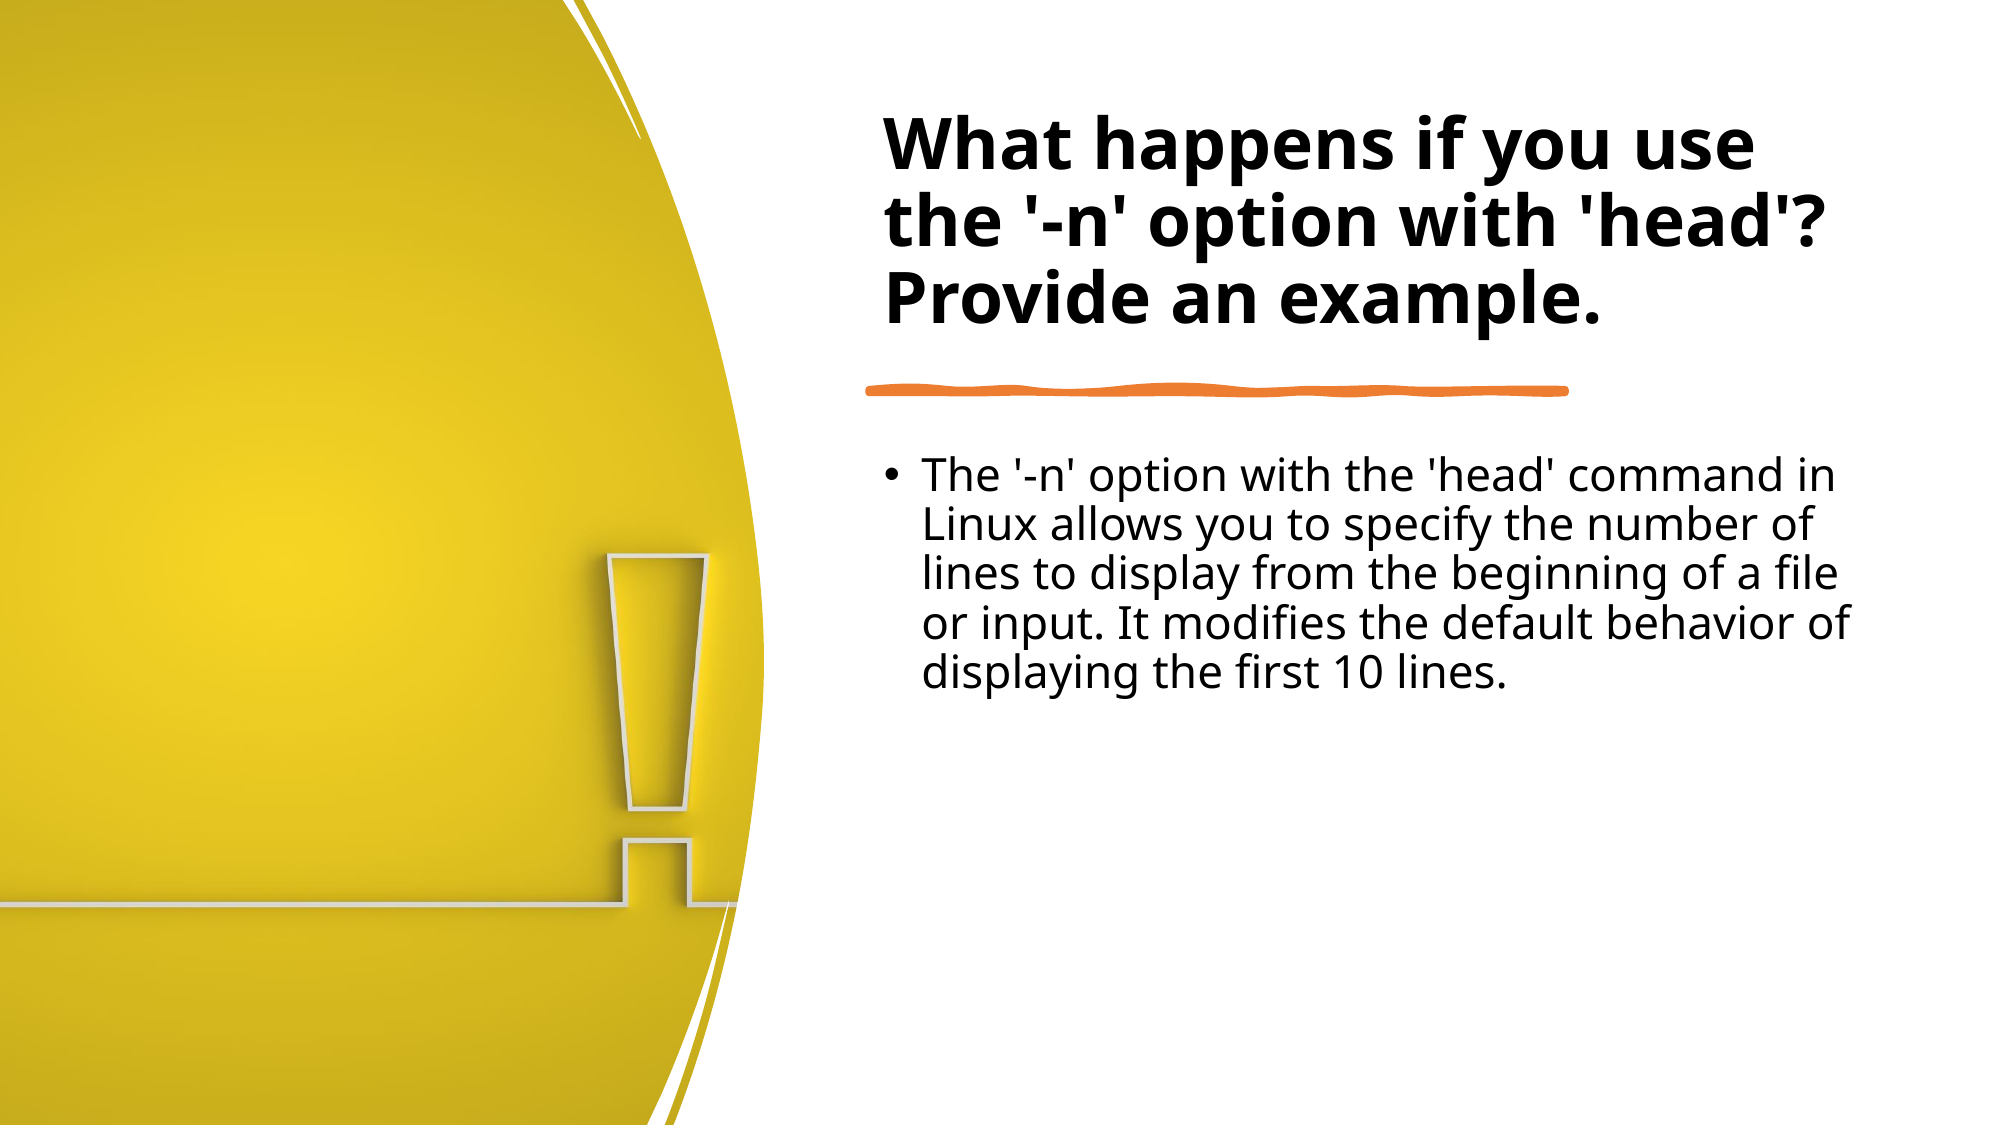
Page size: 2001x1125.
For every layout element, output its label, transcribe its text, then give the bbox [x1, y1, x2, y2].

list The '-n' option with the 'head' command in Linux allows you to specify the number of lines to display from the beginning of a file or input. It modifies the default behavior of displaying the first 10 lines. [869, 443, 1895, 1016]
picture [0, 0, 764, 1125]
text_box [764, 0, 2000, 1125]
text_box [867, 385, 1567, 396]
title What happens if you use the '-n' option with 'head'? Provide an example. [869, 53, 1895, 347]
